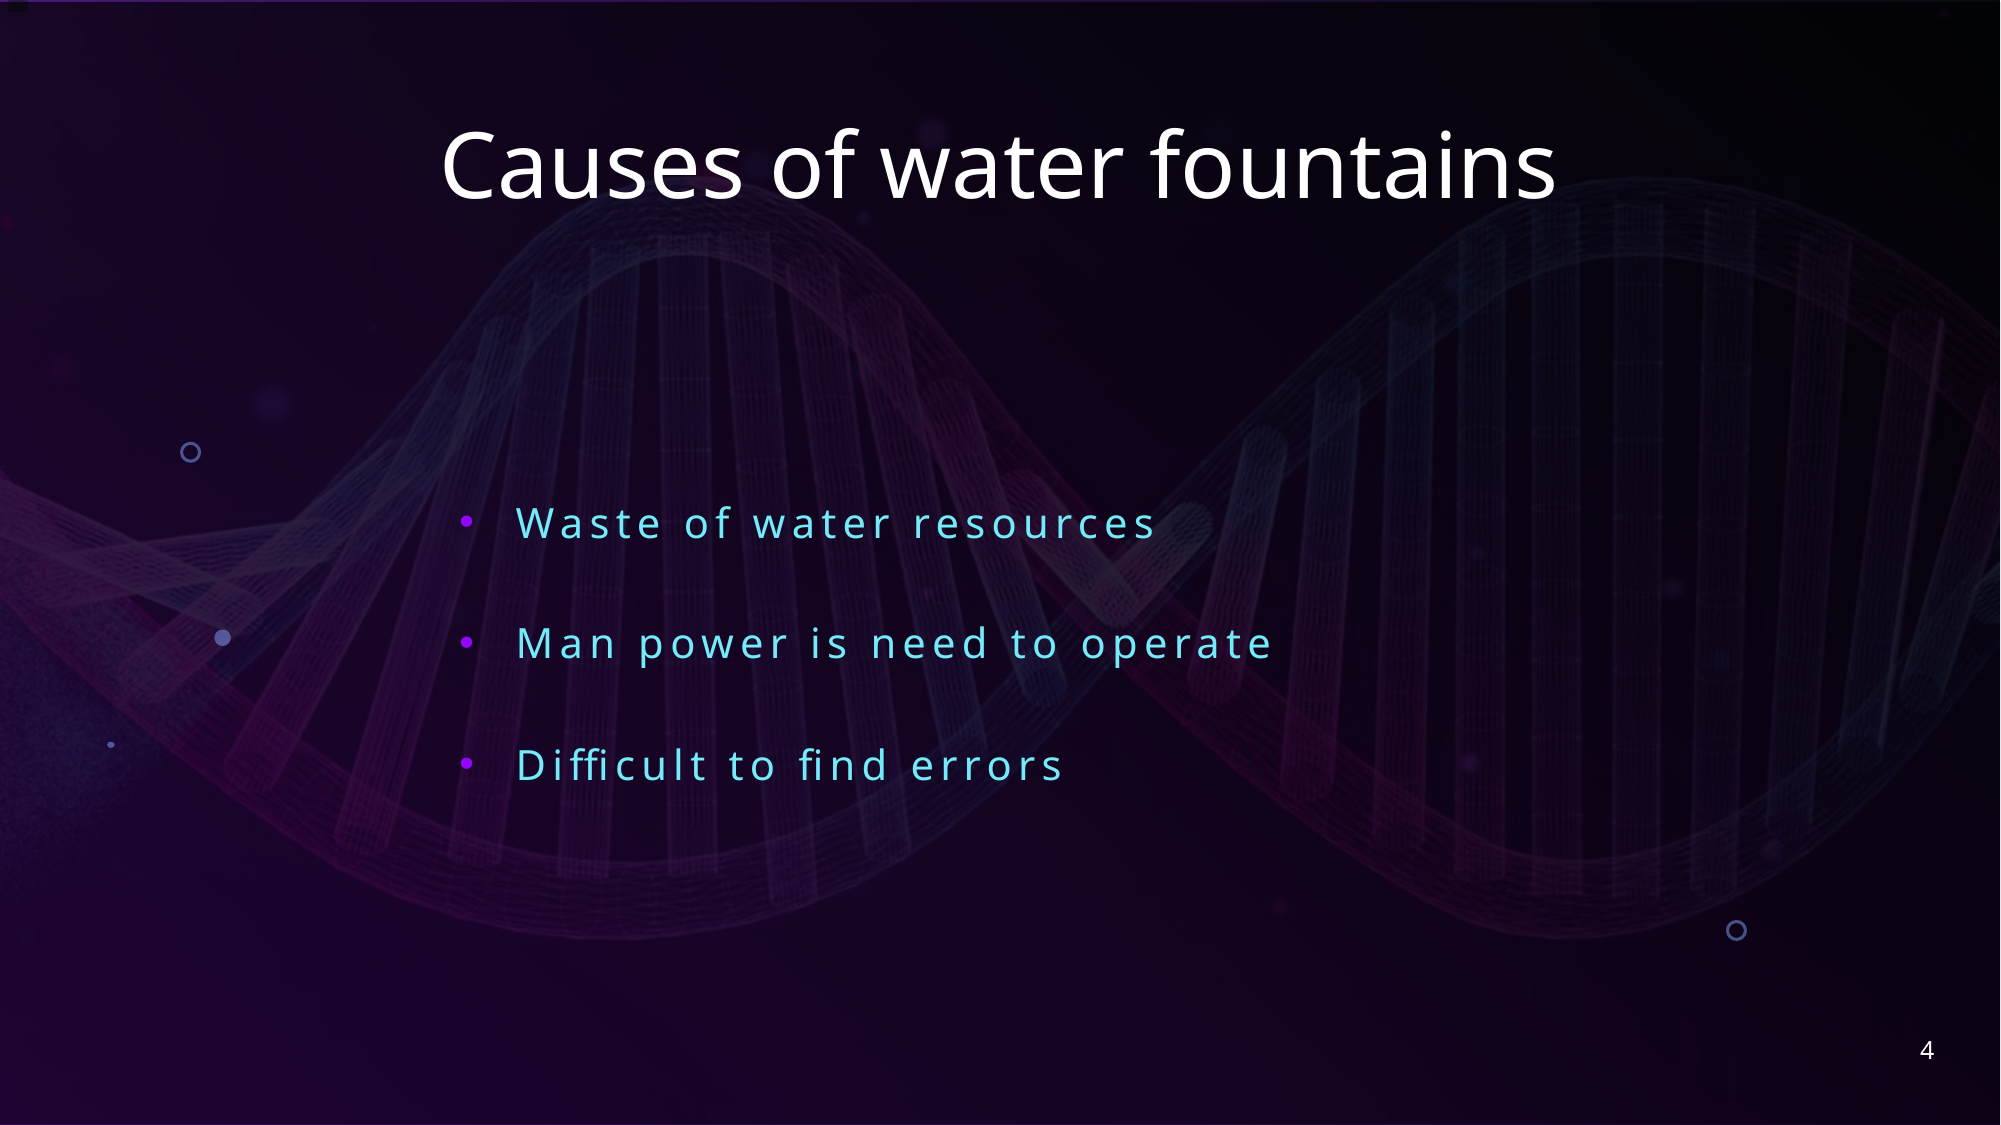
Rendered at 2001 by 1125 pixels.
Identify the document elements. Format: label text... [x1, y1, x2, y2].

title Causes of water fountains [137, 59, 1862, 278]
slide_number 4 [1499, 1021, 1950, 1082]
list Waste of water resources Man power is need to operate Difficult to find errors [444, 366, 1594, 869]
